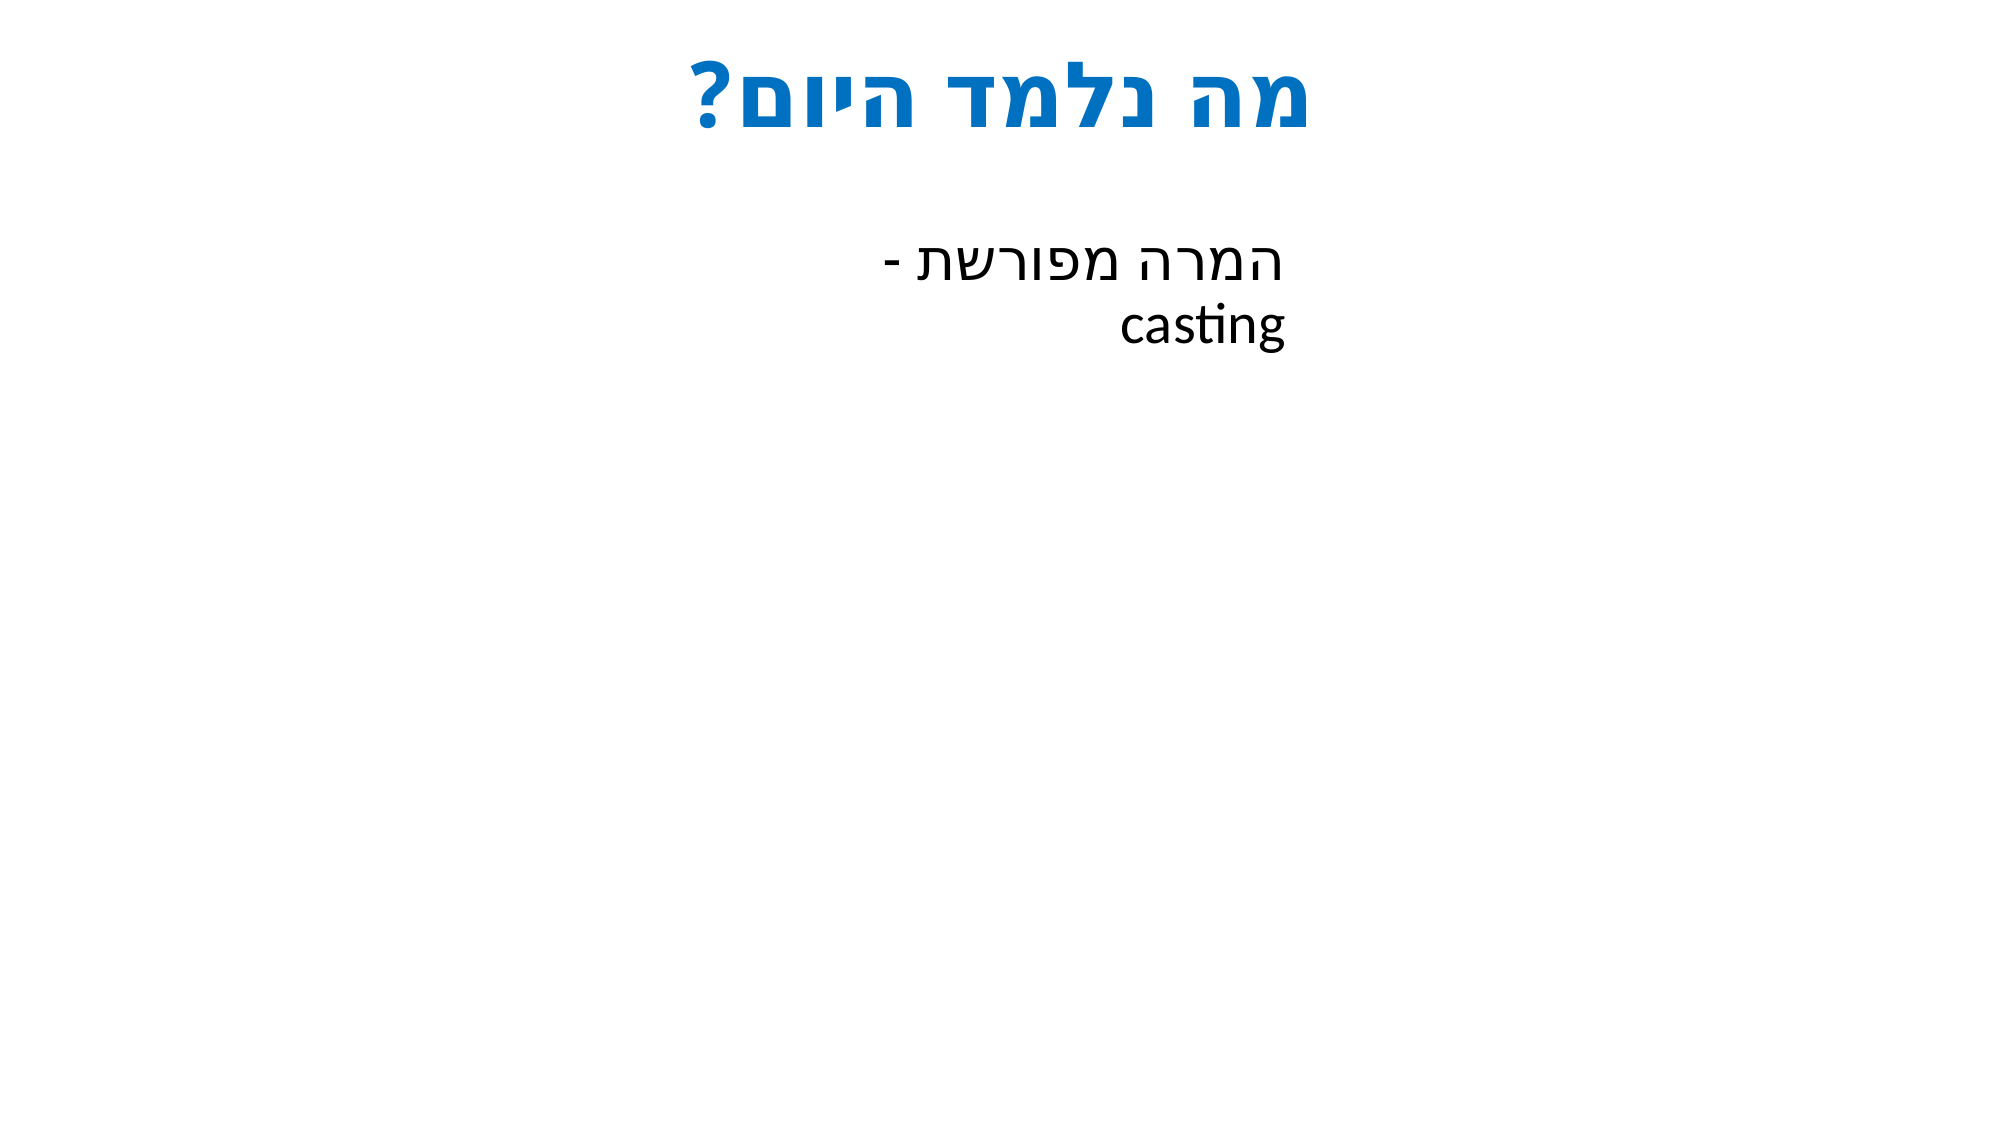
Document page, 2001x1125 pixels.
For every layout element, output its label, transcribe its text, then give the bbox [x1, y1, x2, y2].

list המרה מפורשת - casting [699, 222, 1301, 876]
title מה נלמד היום? [137, 0, 1863, 200]
